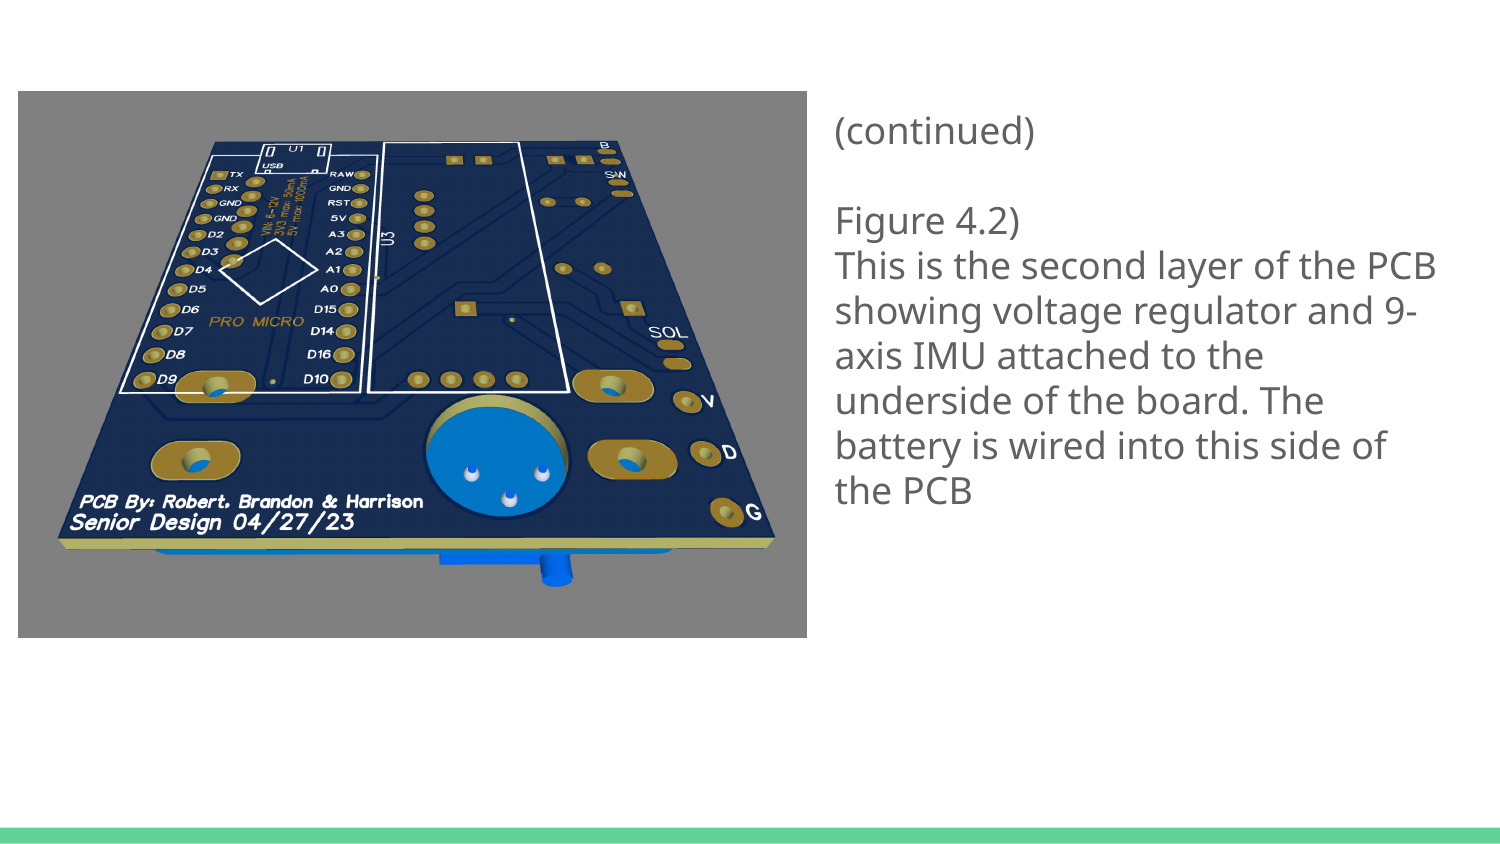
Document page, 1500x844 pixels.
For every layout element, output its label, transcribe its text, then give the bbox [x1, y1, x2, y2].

picture [17, 91, 808, 639]
list (continued) Figure 4.2) This is the second layer of the PCB showing voltage regulator and 9-axis IMU attached to the underside of the board. The battery is wired into this side of the PCB [819, 91, 1462, 613]
